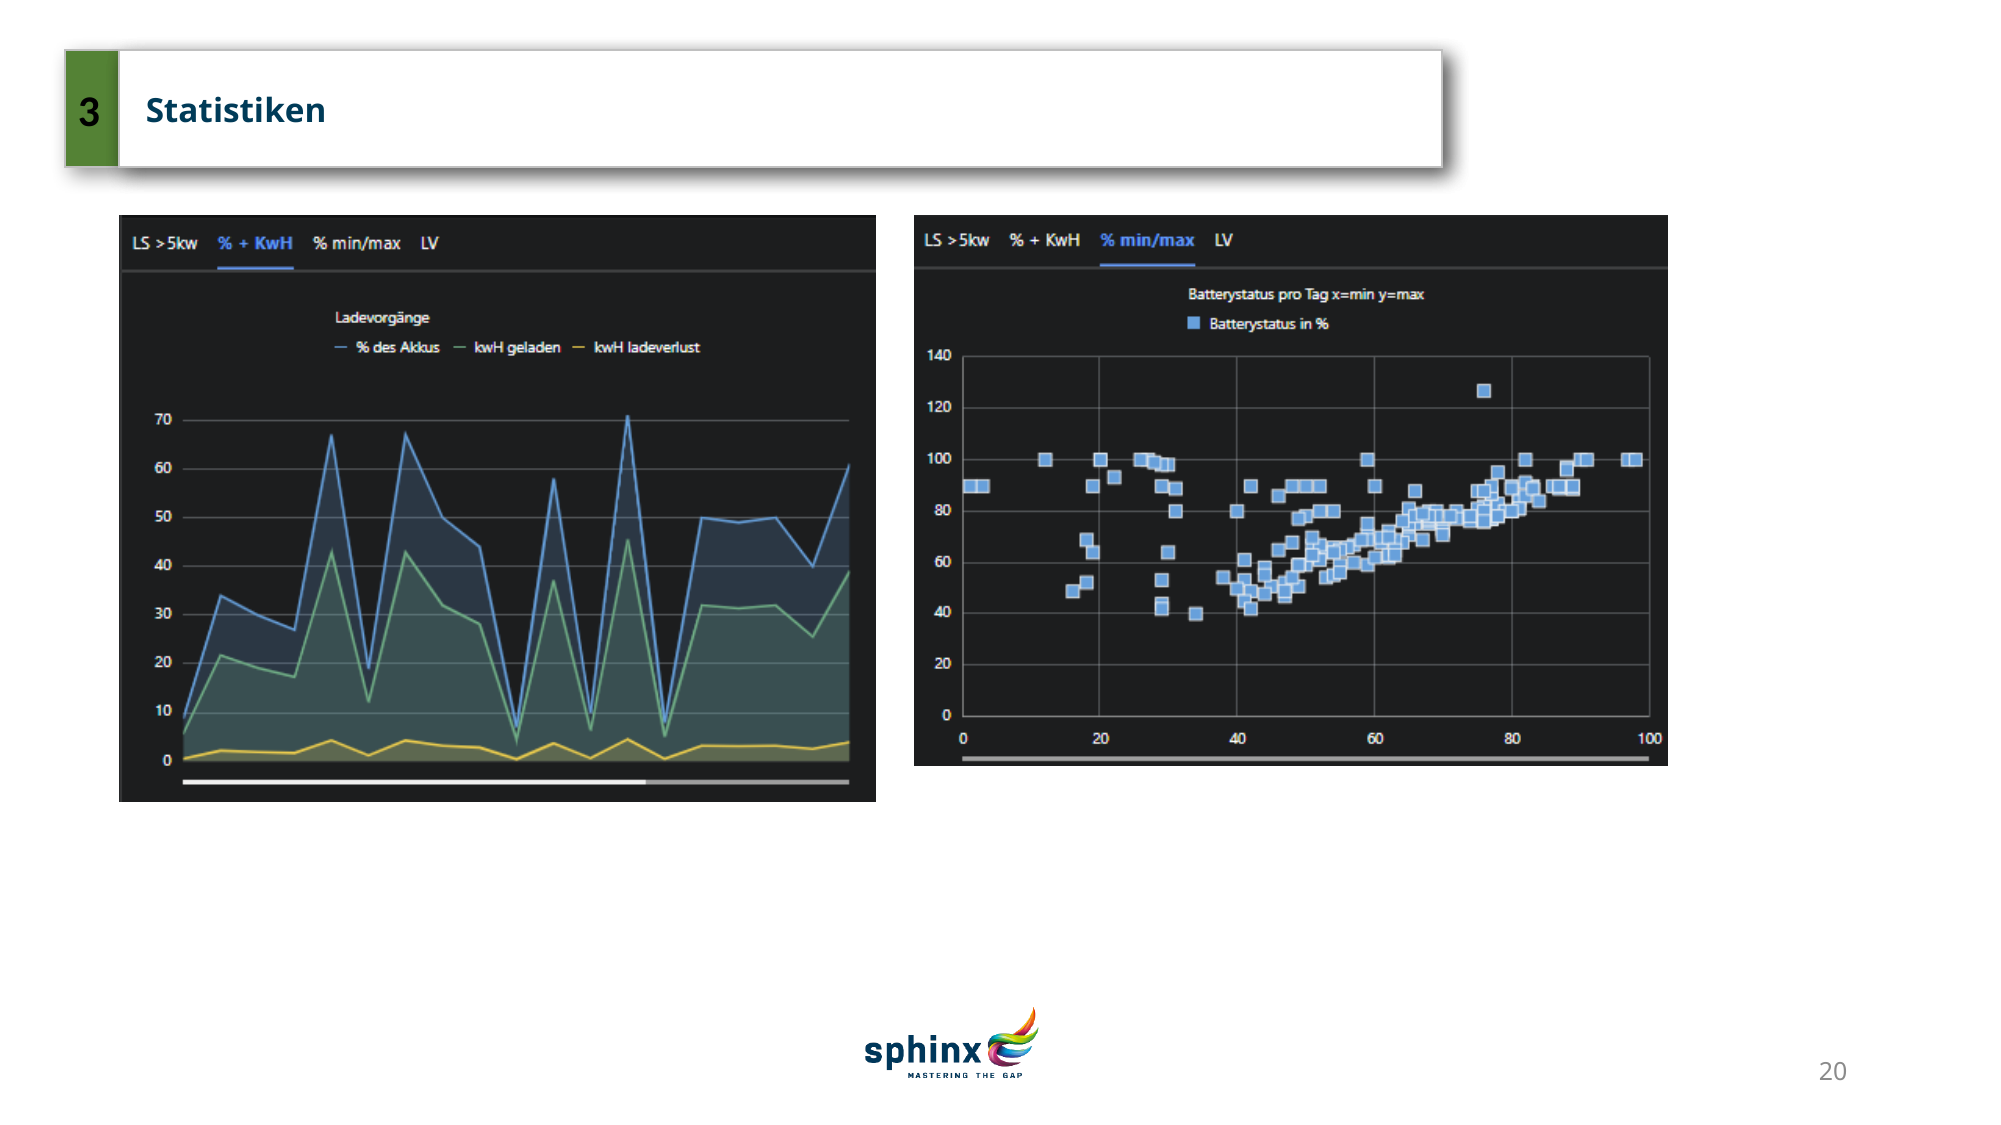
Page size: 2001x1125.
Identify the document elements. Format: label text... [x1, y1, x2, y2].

picture [914, 215, 1668, 766]
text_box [64, 49, 1442, 168]
slide_number 20 [1412, 1042, 1863, 1103]
picture [859, 996, 1044, 1089]
picture [119, 215, 876, 802]
